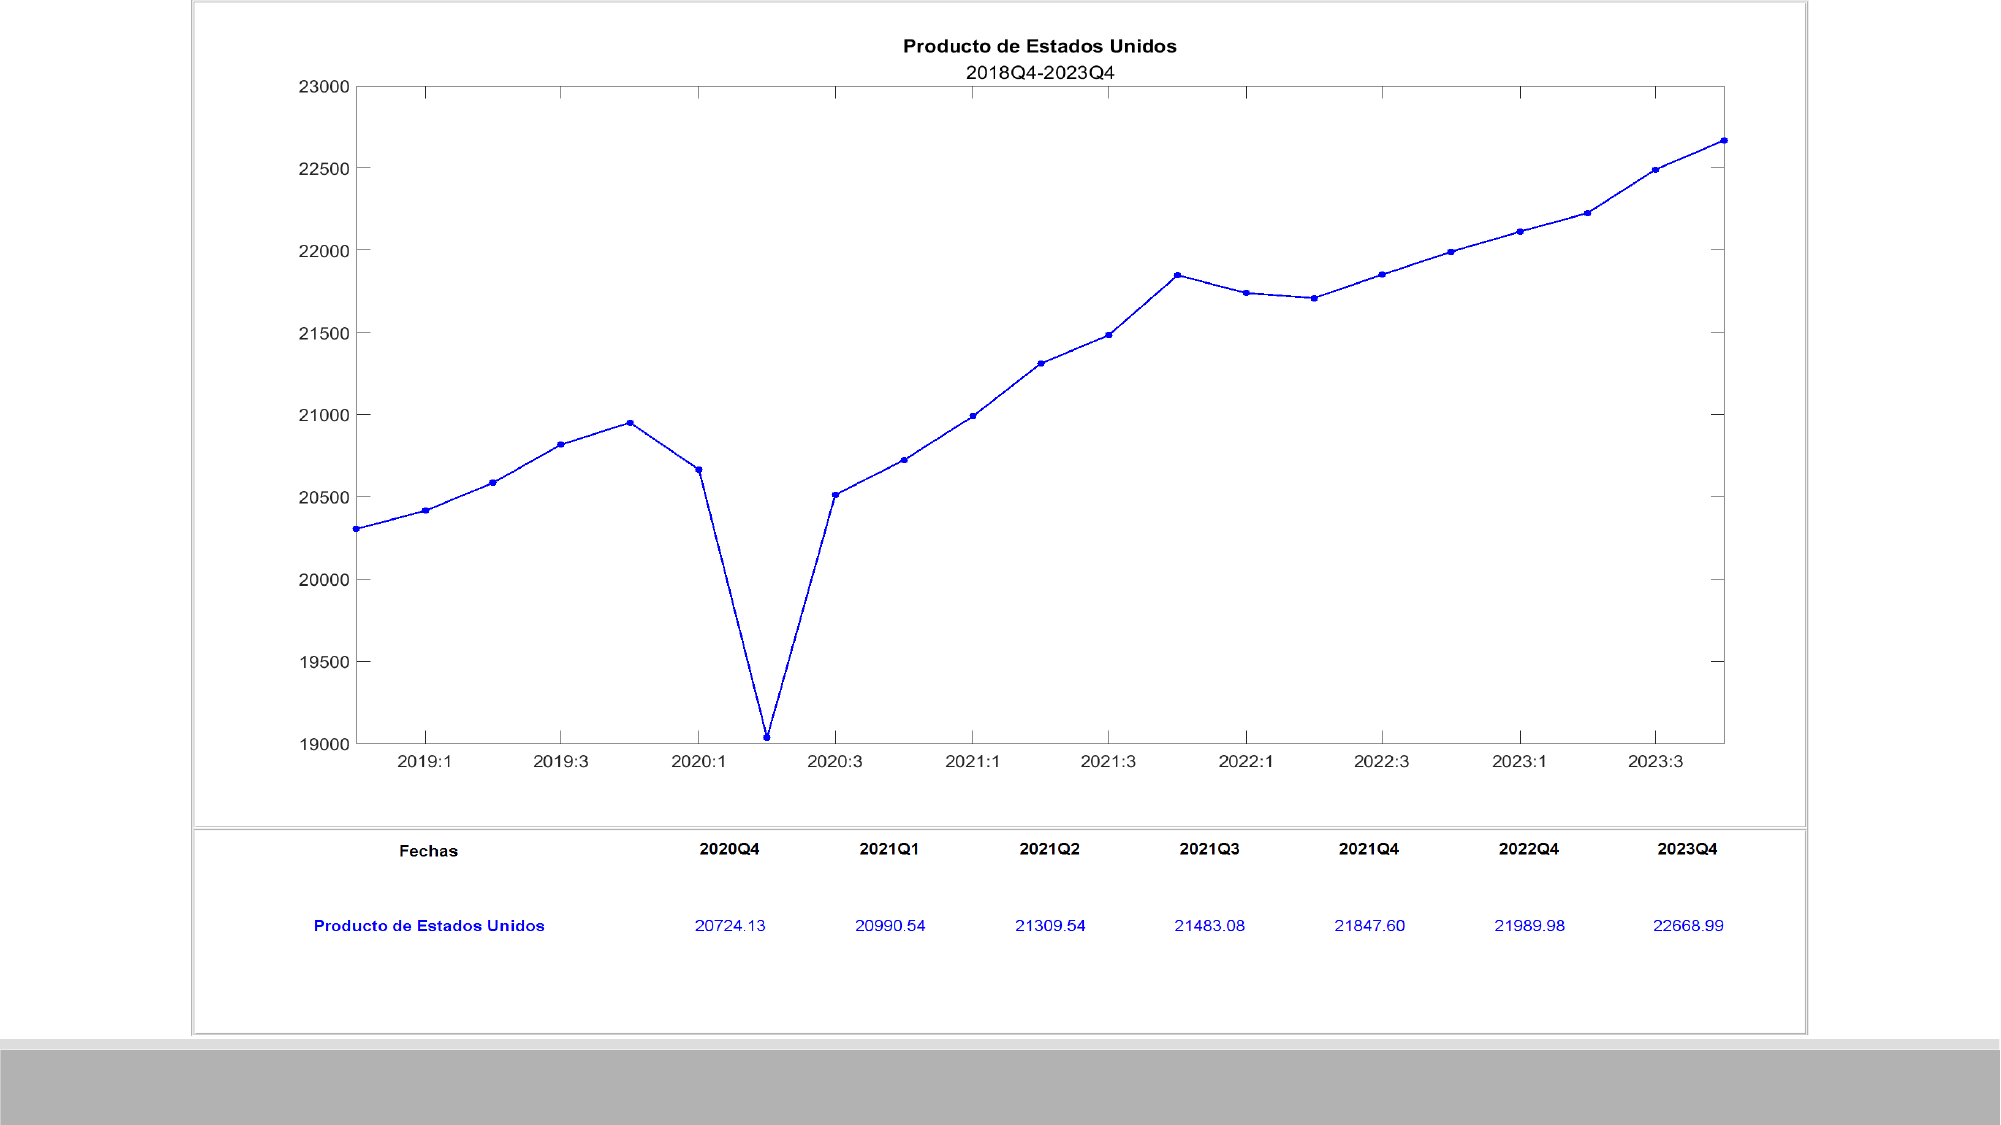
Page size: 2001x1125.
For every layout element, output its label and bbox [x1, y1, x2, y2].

picture [191, 0, 1810, 1037]
